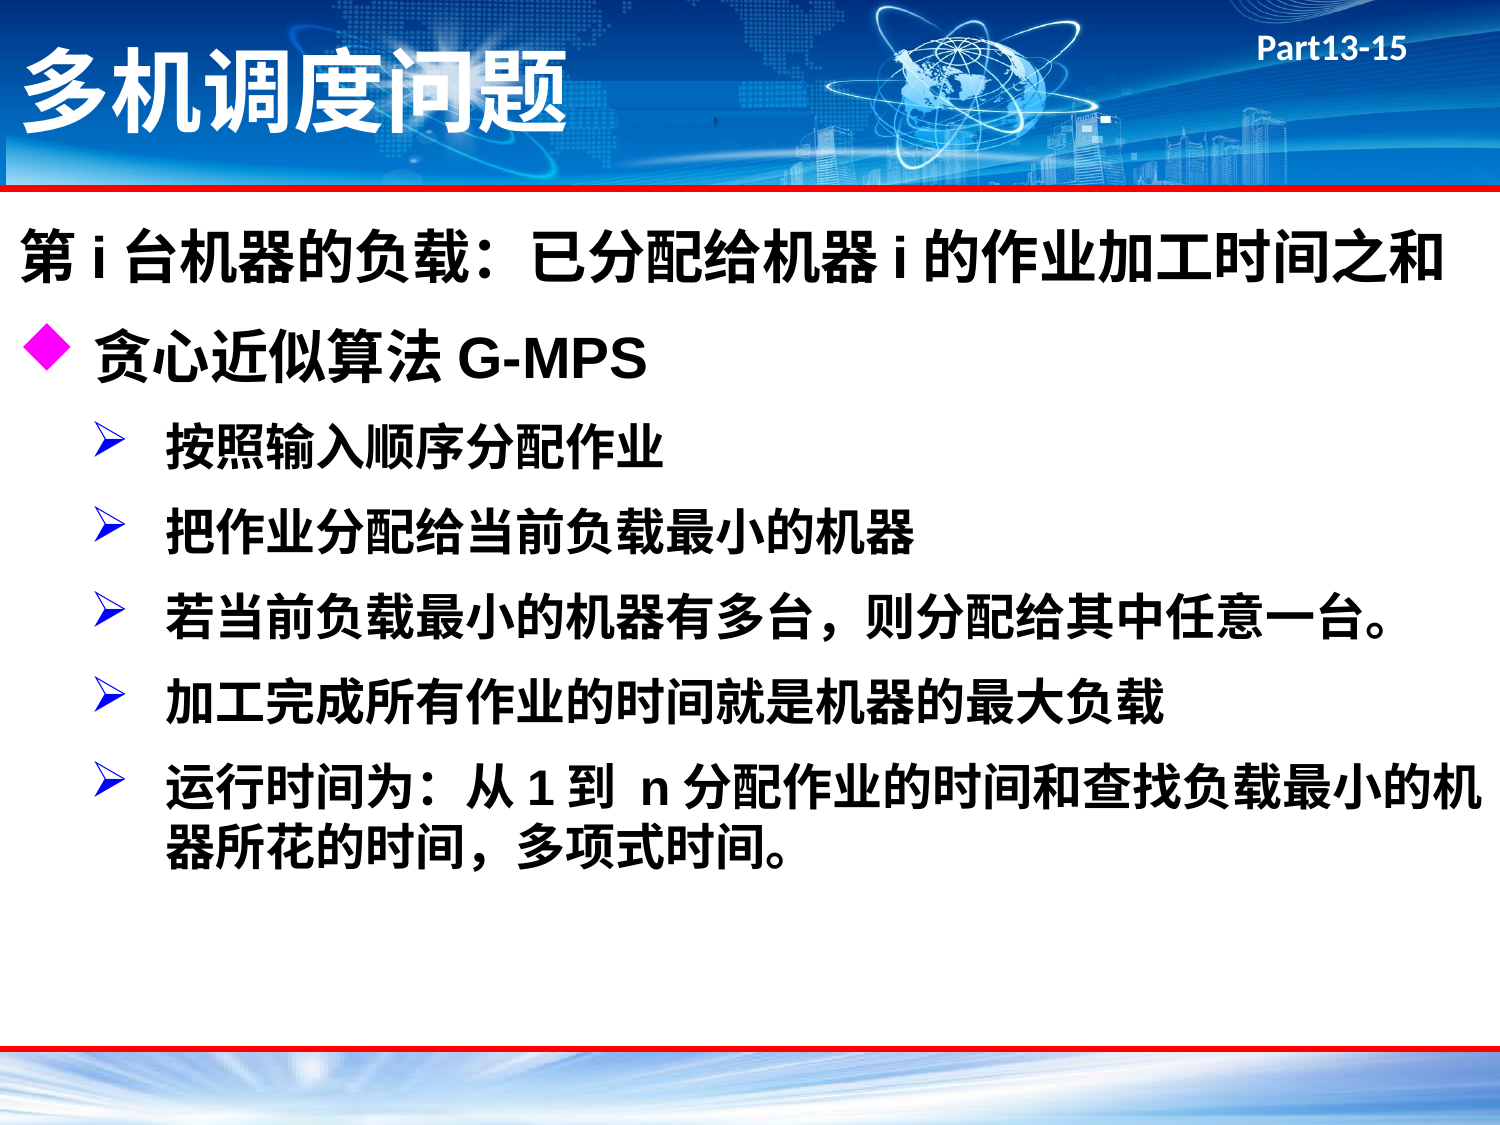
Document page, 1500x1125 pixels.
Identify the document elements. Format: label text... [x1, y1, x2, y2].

list 第i台机器的负载：已分配给机器i的作业加工时间之和 贪心近似算法G-MPS 按照输入顺序分配作业 把作业分配给当前负载最小的机器 若当前负载最小的机器有多台，则分配给其中任意一台。 加工完成所有作业的时间就是机器的最大负载 运行时间为：从1到 n分配作业的时间和查找负载最小的机器所花的时间，多项式时间。 [0, 207, 1498, 1032]
picture [0, 0, 1500, 185]
title 多机调度问题 [3, 2, 1500, 189]
picture [0, 1052, 1500, 1125]
